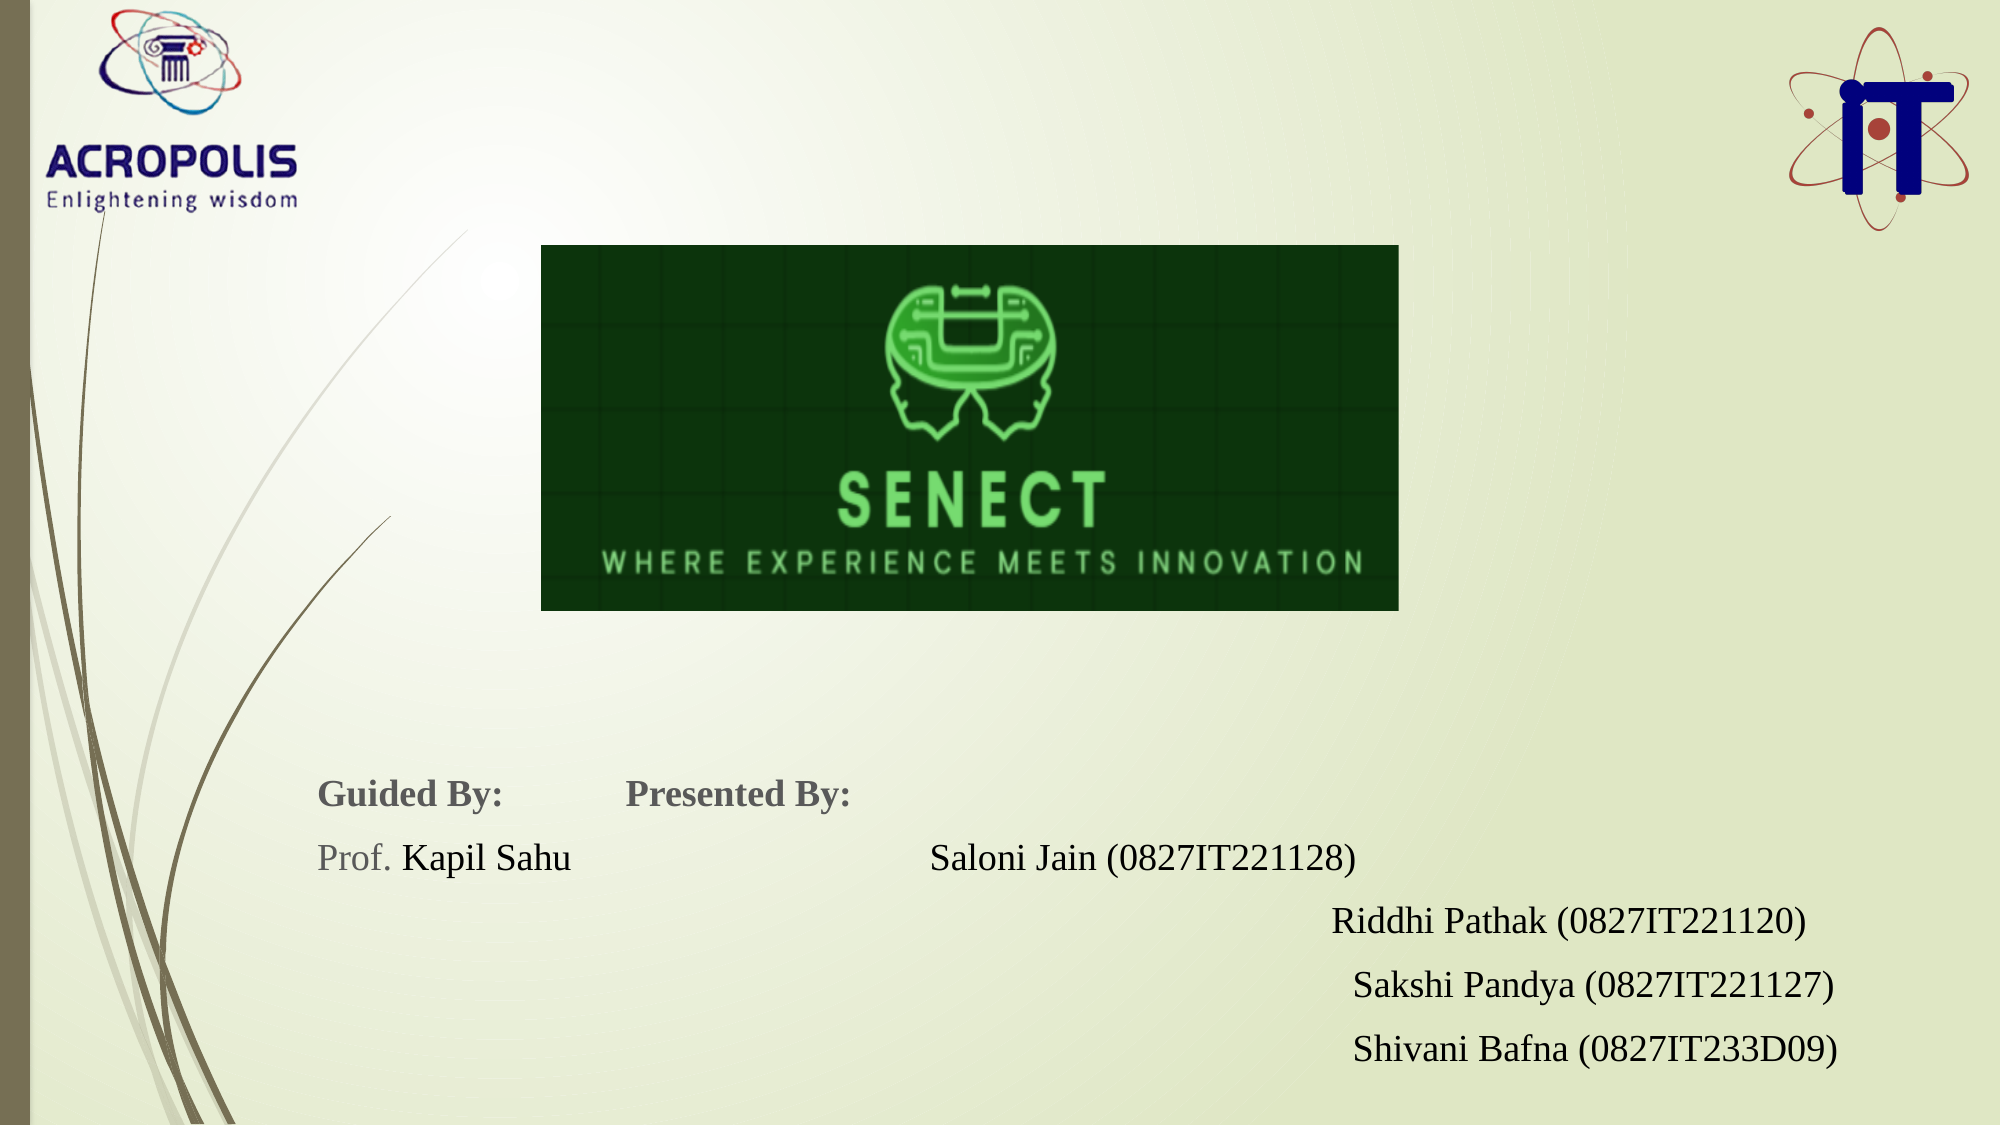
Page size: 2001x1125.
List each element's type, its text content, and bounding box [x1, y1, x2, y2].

picture [540, 244, 1399, 611]
title Synopsis Presentation on [199, 0, 1722, 515]
subtitle Guided By: Presented By: Prof. Kapil Sahu Saloni Jain (0827IT221128) Riddhi Pathak (0827IT221120) Sakshi Pandya (0827IT221127) Shivani Bafna (0827IT233D09) [302, 360, 1880, 1112]
picture [1782, 0, 1976, 285]
picture [36, 0, 303, 227]
